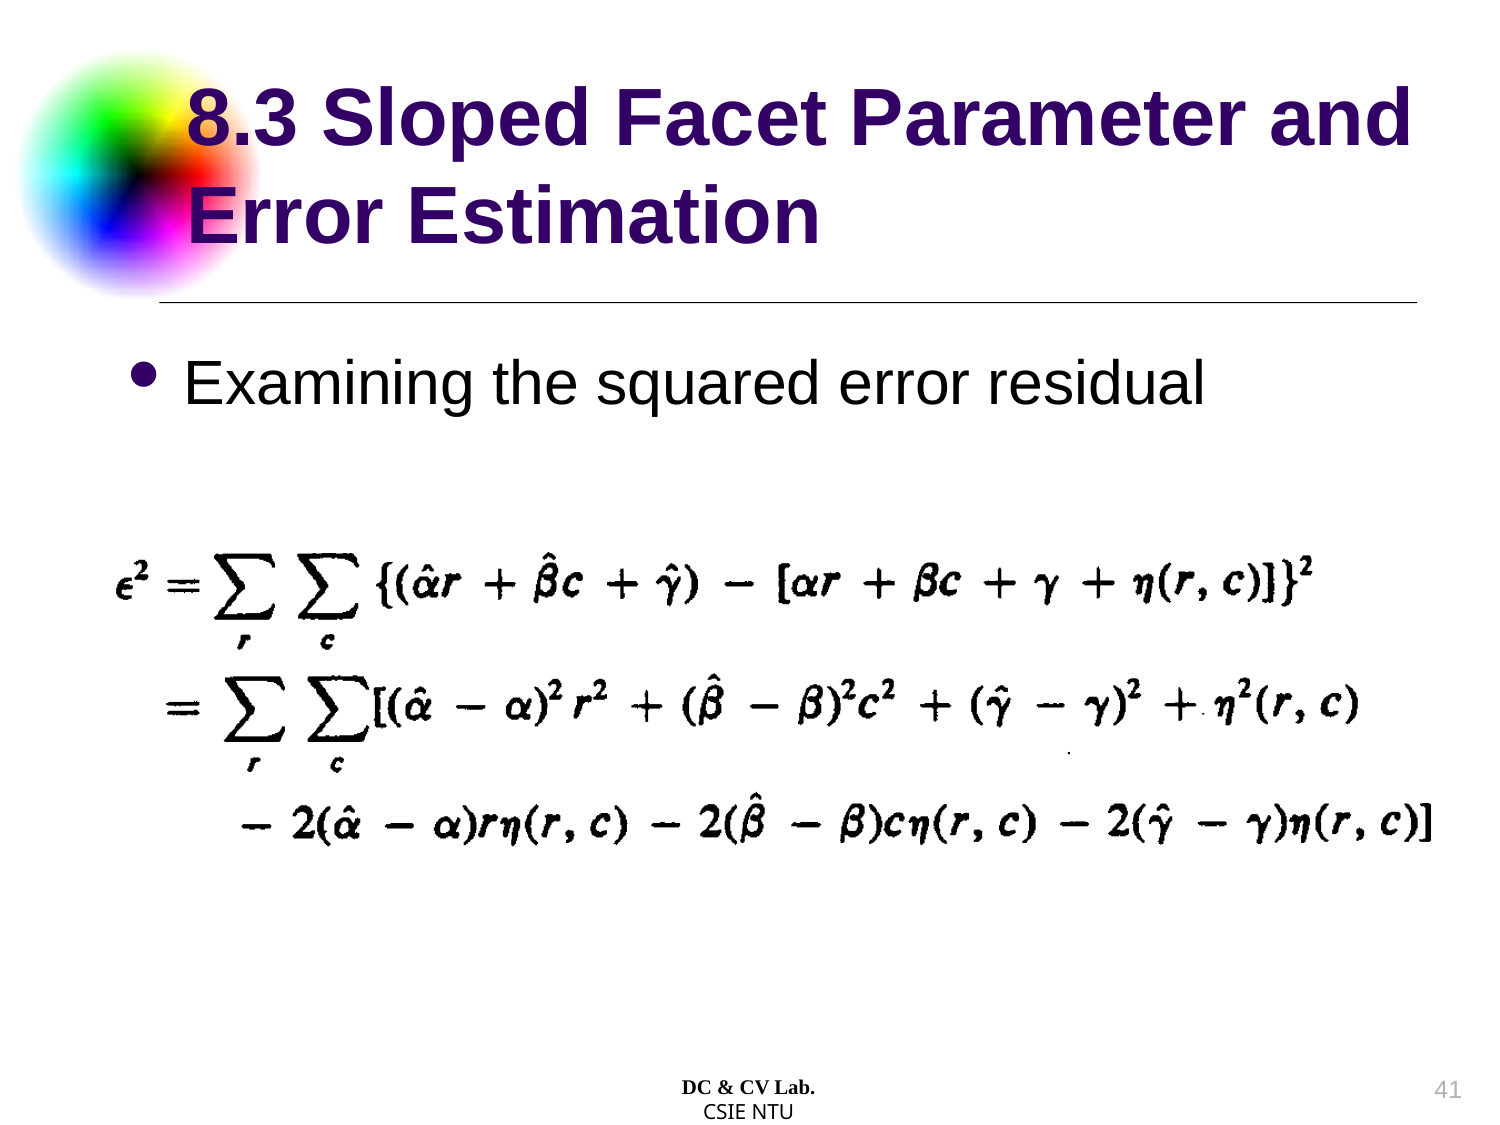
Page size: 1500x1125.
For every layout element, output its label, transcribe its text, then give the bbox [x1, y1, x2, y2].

slide_number 40 [1139, 1058, 1478, 1119]
picture [111, 545, 1436, 849]
title 8.3 Sloped Facet Parameter and Error Estimation [171, 54, 1500, 268]
footer DC & CV Lab. CSIE NTU [511, 1066, 987, 1125]
picture [0, 42, 272, 318]
